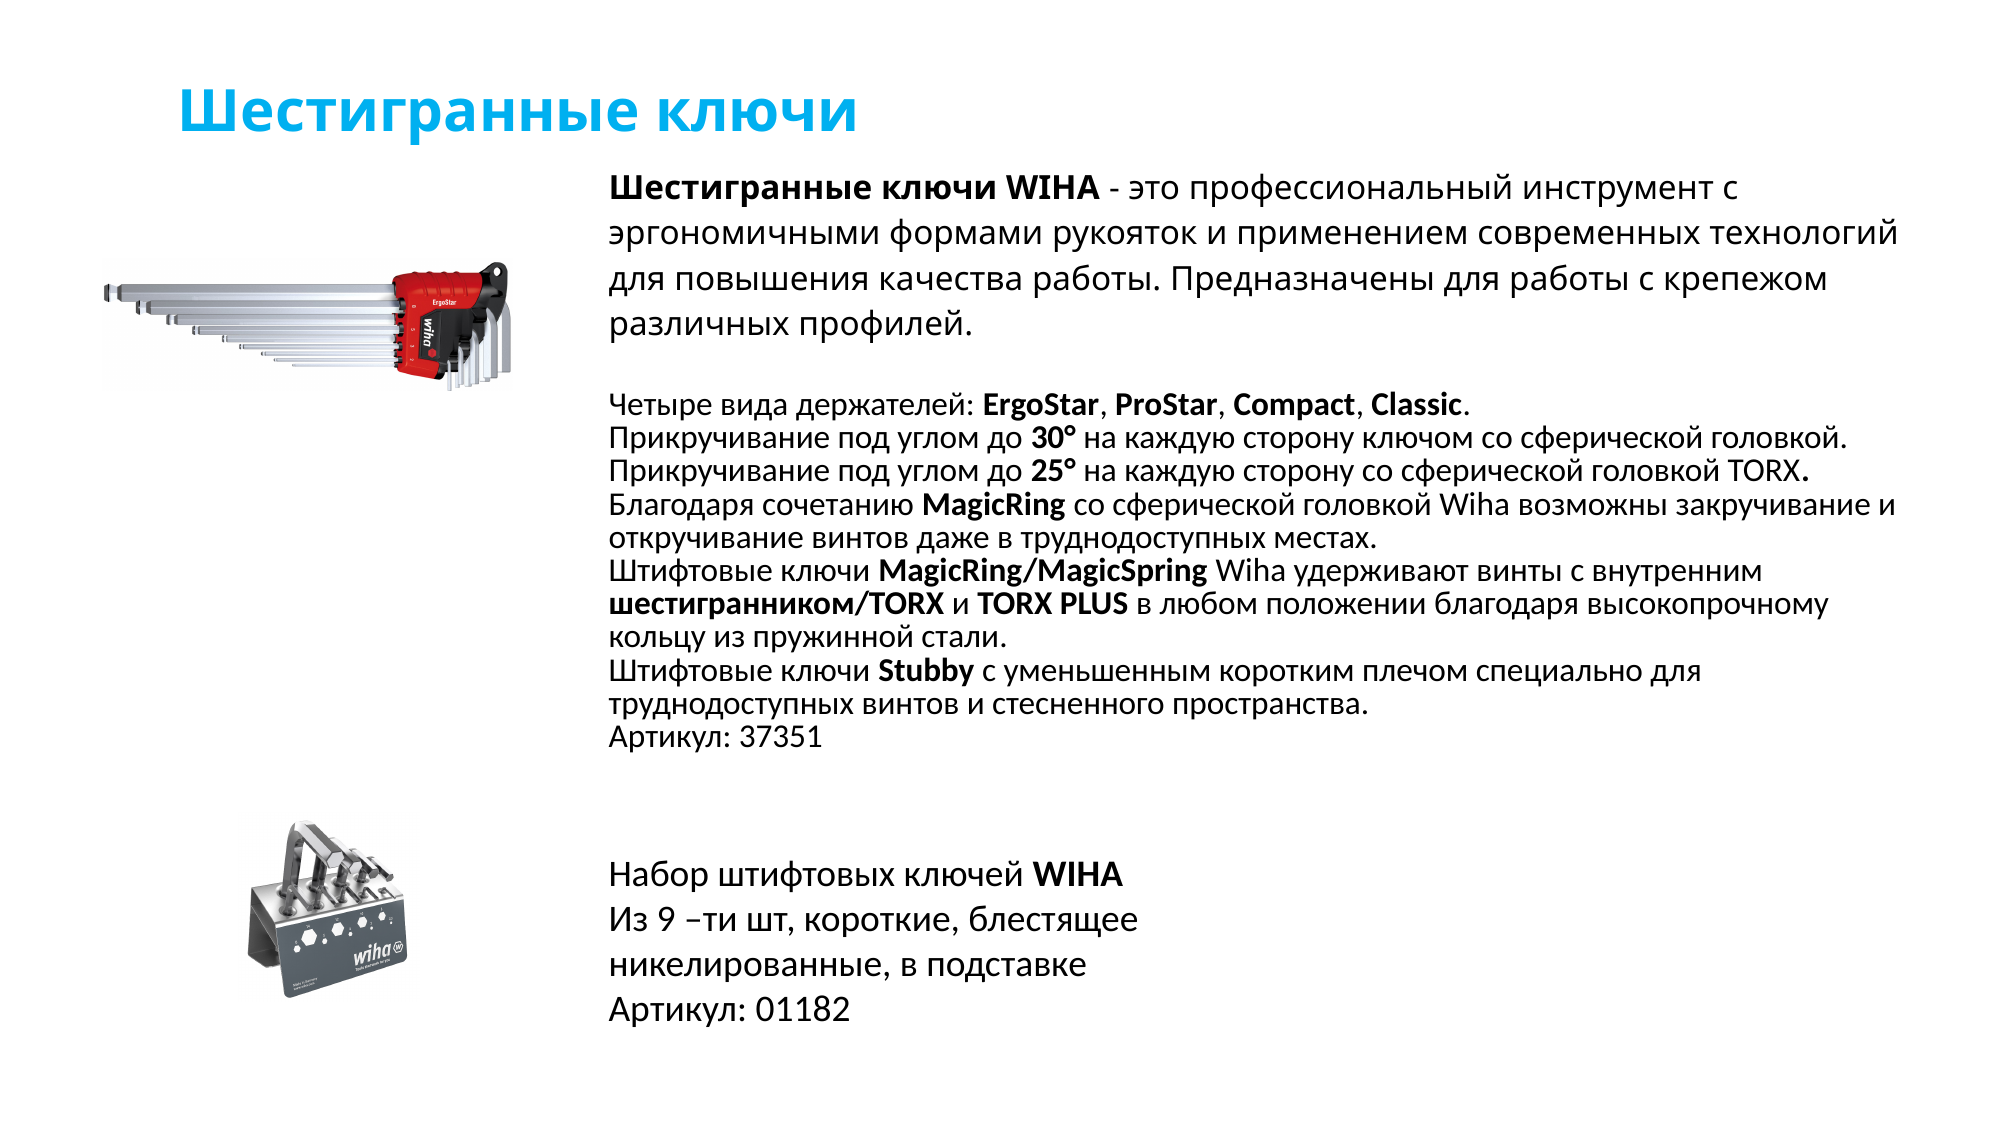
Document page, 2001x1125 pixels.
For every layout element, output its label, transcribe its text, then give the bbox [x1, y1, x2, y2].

text_box Шестигранные ключи [162, 82, 1663, 152]
picture [238, 812, 420, 1002]
text_box Набор штифтовых ключей WIHA Из 9 –ти шт, короткие, блестящее никелированные, в подставке Артикул: 01182 [593, 841, 1539, 1037]
table_header Шестигранные ключи WIHA - это профессиональный инструмент с эргономичными формами рукояток и применением современных технологий для повышения качества работы. Предназначены для работы с крепежом различных профилей. Четыре вида держателей: ErgoStar, ProStar, Compact, Classic. Прикручивание под углом до 30° на каждую сторону ключом со сферической головкой. Прикручивание под углом до 25° на каждую сторону со сферической головкой TORX. Благодаря сочетанию MagicRing со сферической головкой Wiha возможны закручивание и откручивание винтов даже в труднодоступных местах. Штифтовые ключи MagicRing/MagicSpring Wiha удерживают винты с внутренним шестигранником/TORX и TORX PLUS в любом положении благодаря высокопрочному кольцу из пружинной стали. Штифтовые ключи Stubby с уменьшенным коротким плечом специально для труднодоступных винтов и стесненного пространства. Артикул: 37351 [594, 152, 1931, 808]
picture [102, 258, 513, 391]
